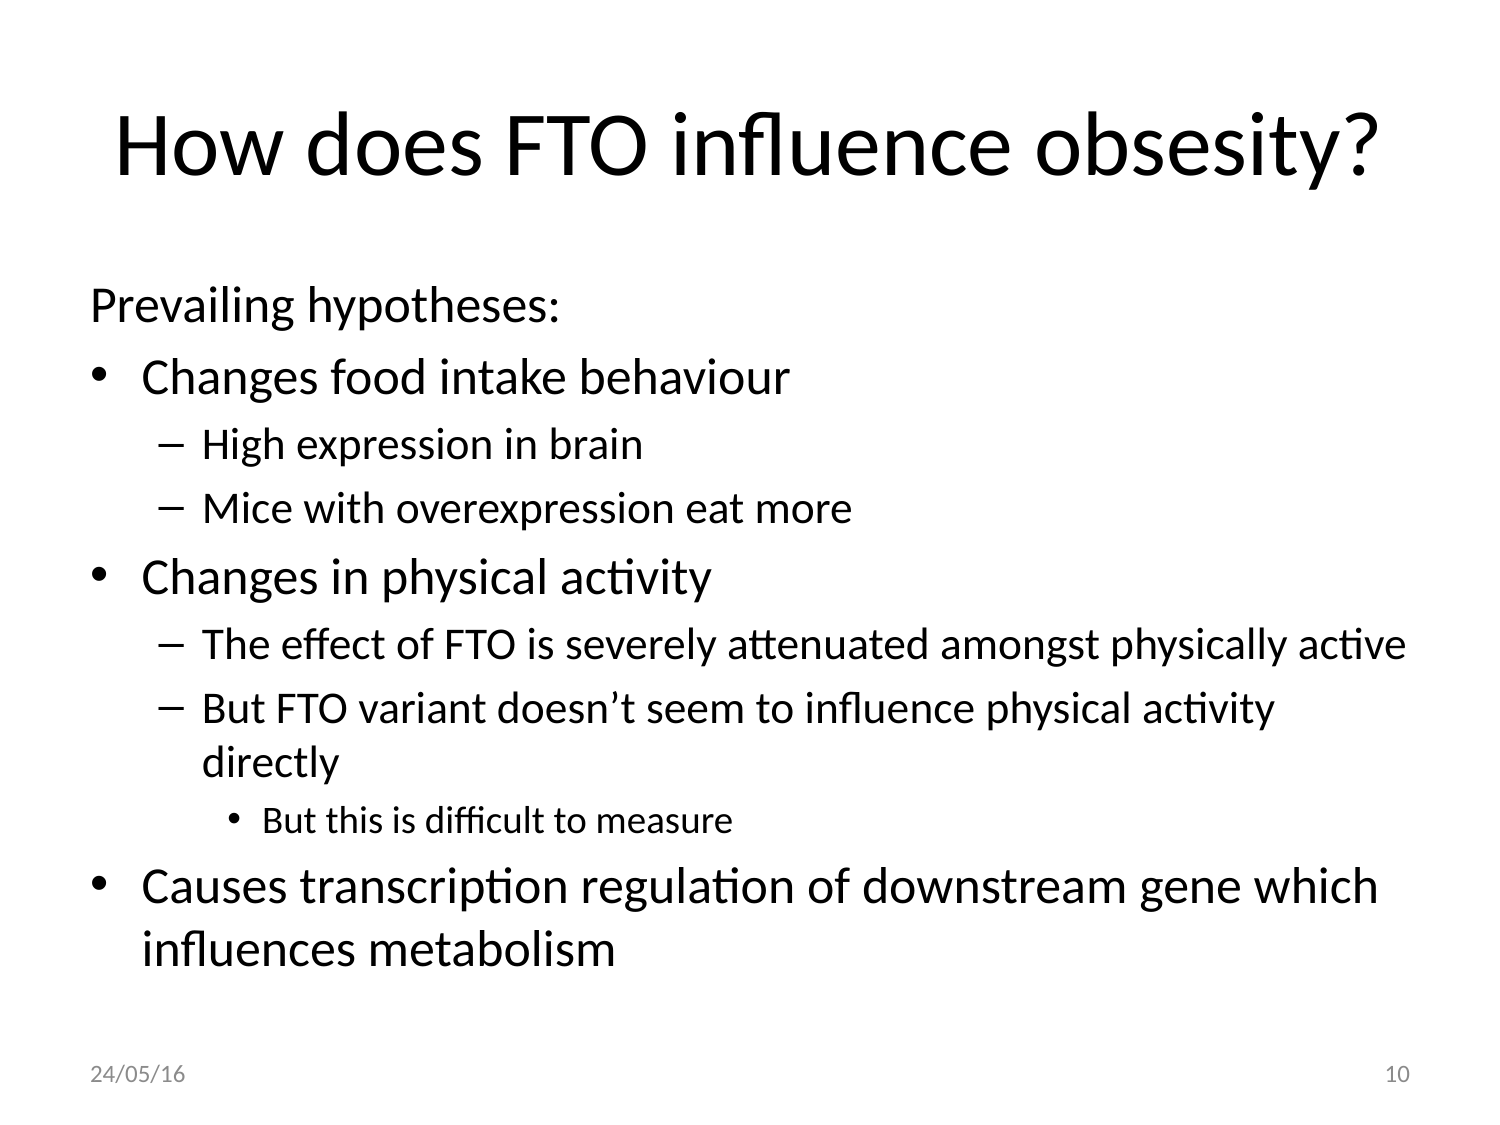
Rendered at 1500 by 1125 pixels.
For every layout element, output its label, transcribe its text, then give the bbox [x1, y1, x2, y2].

title How does FTO influence obsesity? [75, 45, 1425, 233]
list Prevailing hypotheses: Changes food intake behaviour High expression in brain Mice with overexpression eat more Changes in physical activity The effect of FTO is severely attenuated amongst physically active But FTO variant doesn’t seem to influence physical activity directly But this is difficult to measure Causes transcription regulation of downstream gene which influences metabolism [75, 262, 1425, 1005]
